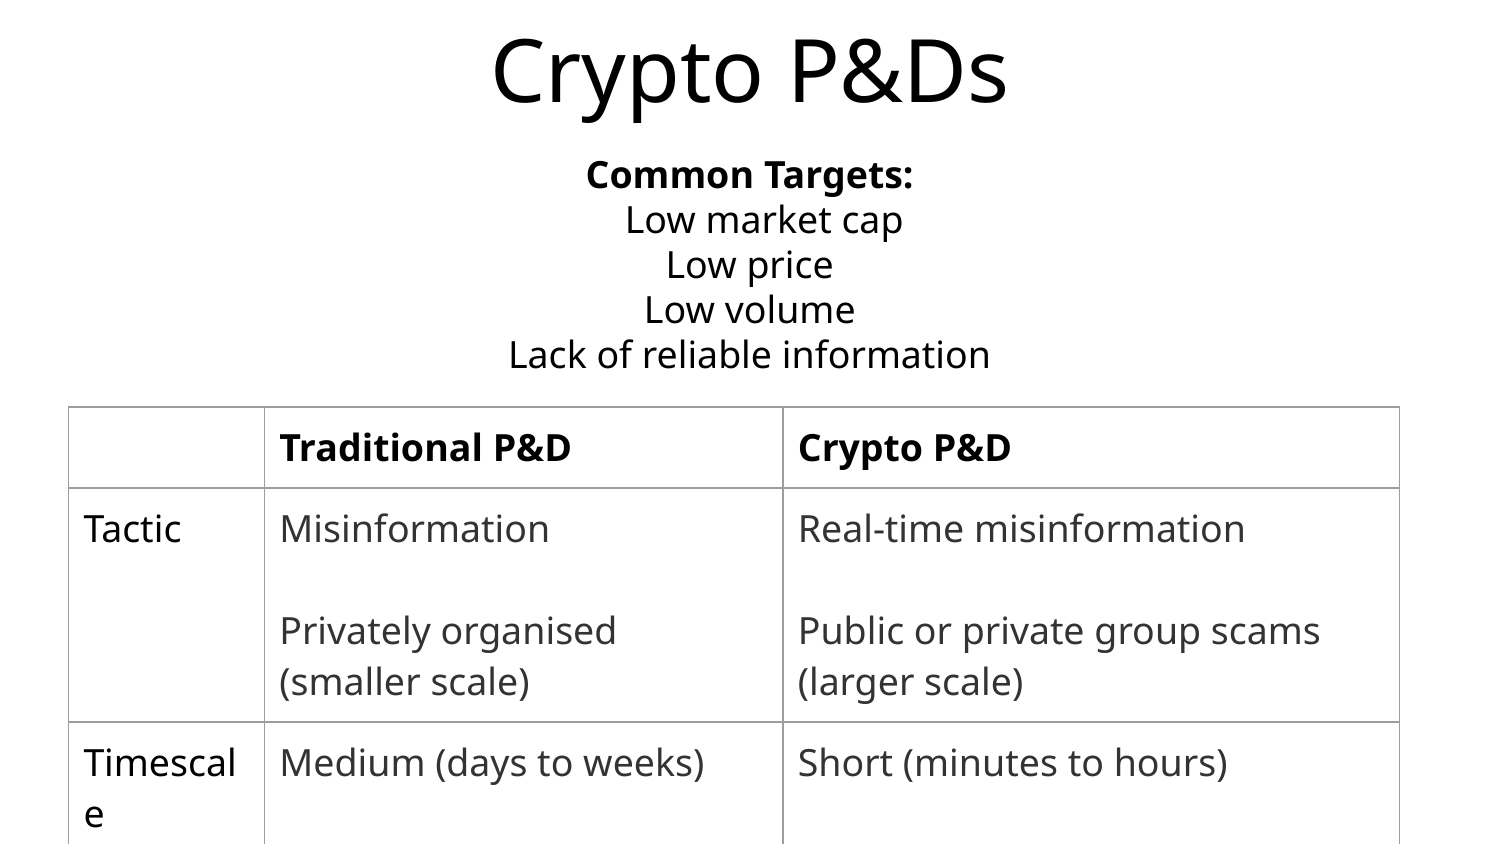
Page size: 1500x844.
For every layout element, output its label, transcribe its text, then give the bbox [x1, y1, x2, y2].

table_cell Misinformation Privately organised (smaller scale) [265, 489, 782, 721]
title Crypto P&Ds [0, 0, 1500, 121]
title Common Targets: Low market cap Low price Low volume Lack of reliable information [0, 136, 1500, 832]
table_cell Tactic [69, 489, 264, 721]
table_cell Timescale [69, 723, 264, 844]
table_cell Real-time misinformation Public or private group scams (larger scale) [784, 489, 1399, 721]
table_header [69, 408, 264, 487]
table_header Traditional P&D [265, 408, 782, 487]
table_header Crypto P&D [784, 408, 1399, 487]
table_cell Short (minutes to hours) [784, 723, 1399, 844]
table_cell Medium (days to weeks) [265, 723, 782, 844]
